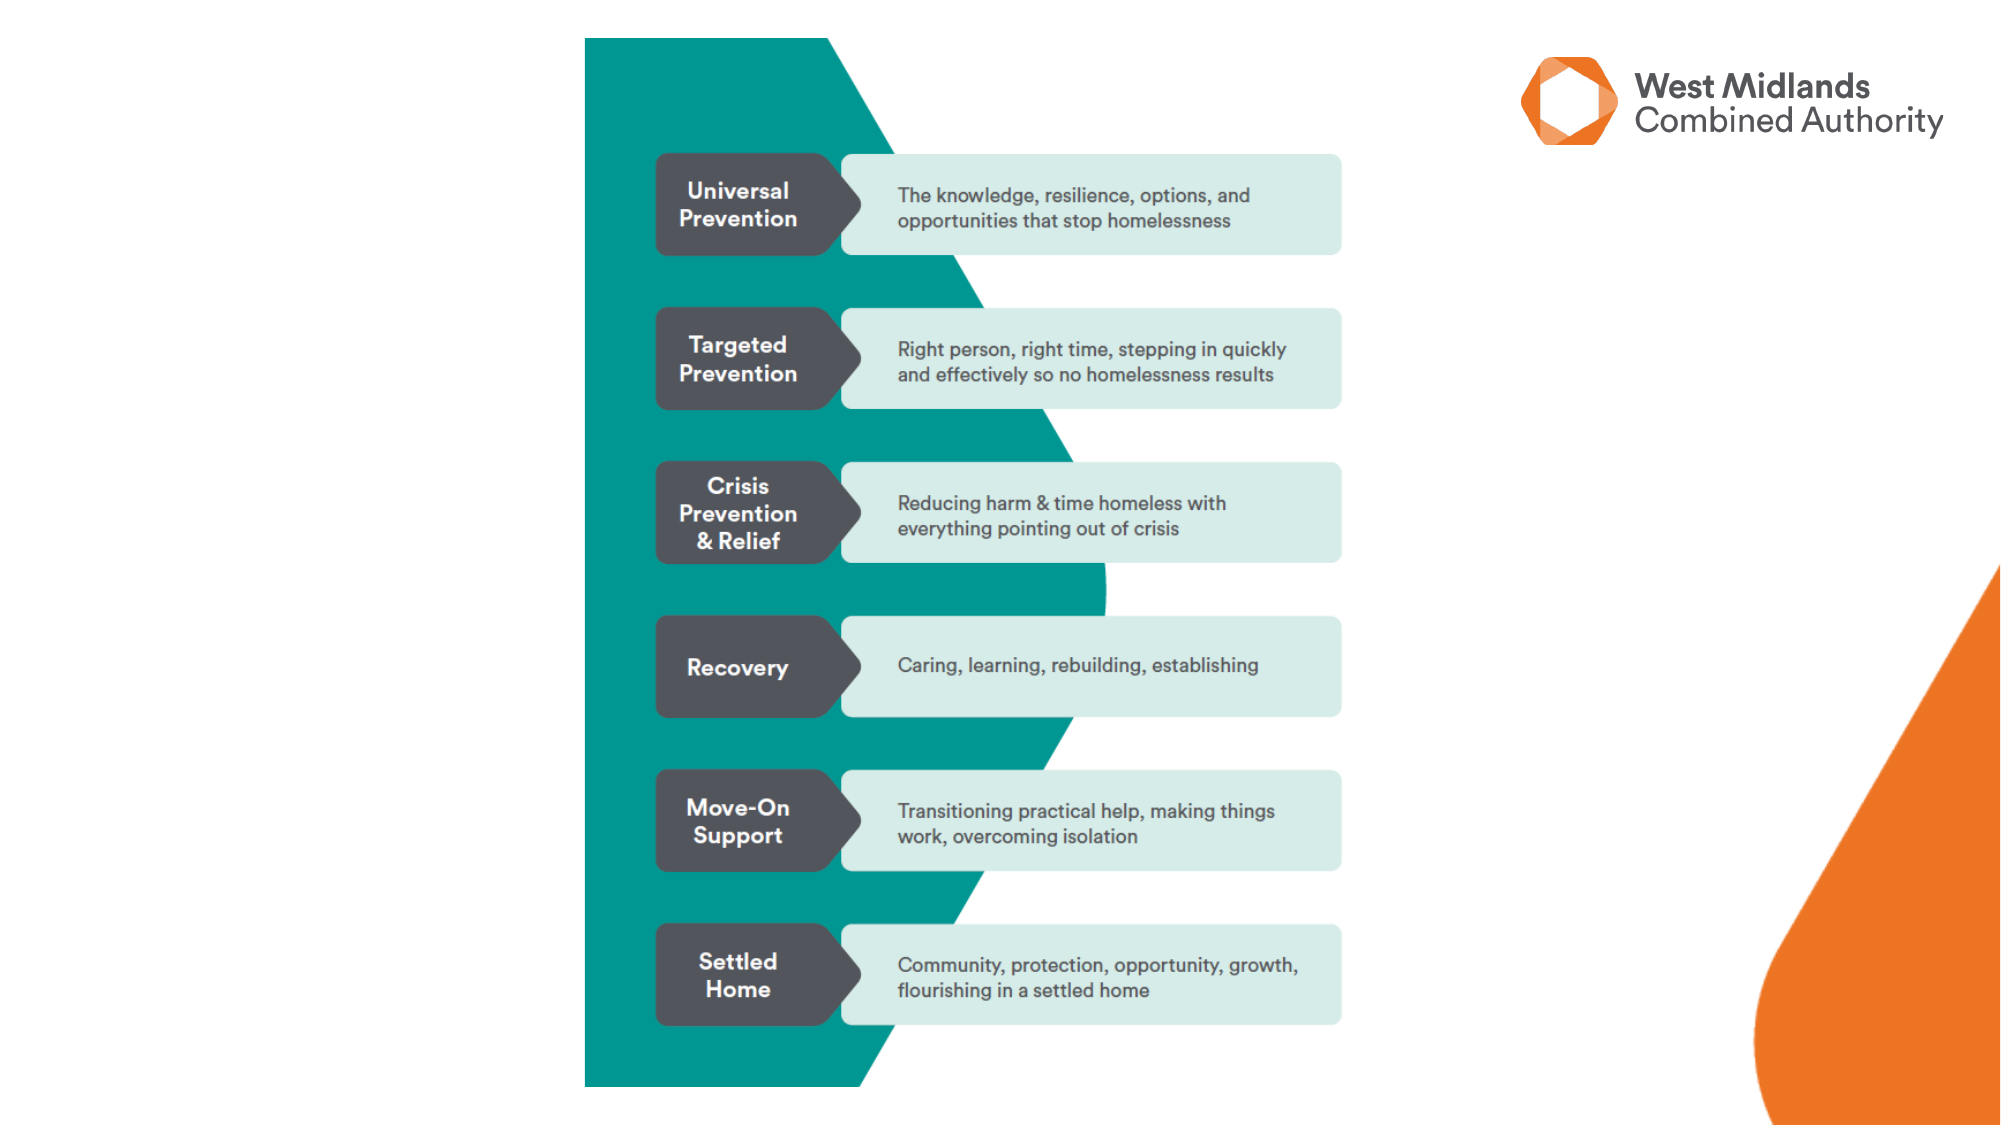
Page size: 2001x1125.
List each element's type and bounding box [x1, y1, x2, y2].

picture [1569, 555, 2001, 1125]
picture [584, 38, 1406, 1087]
